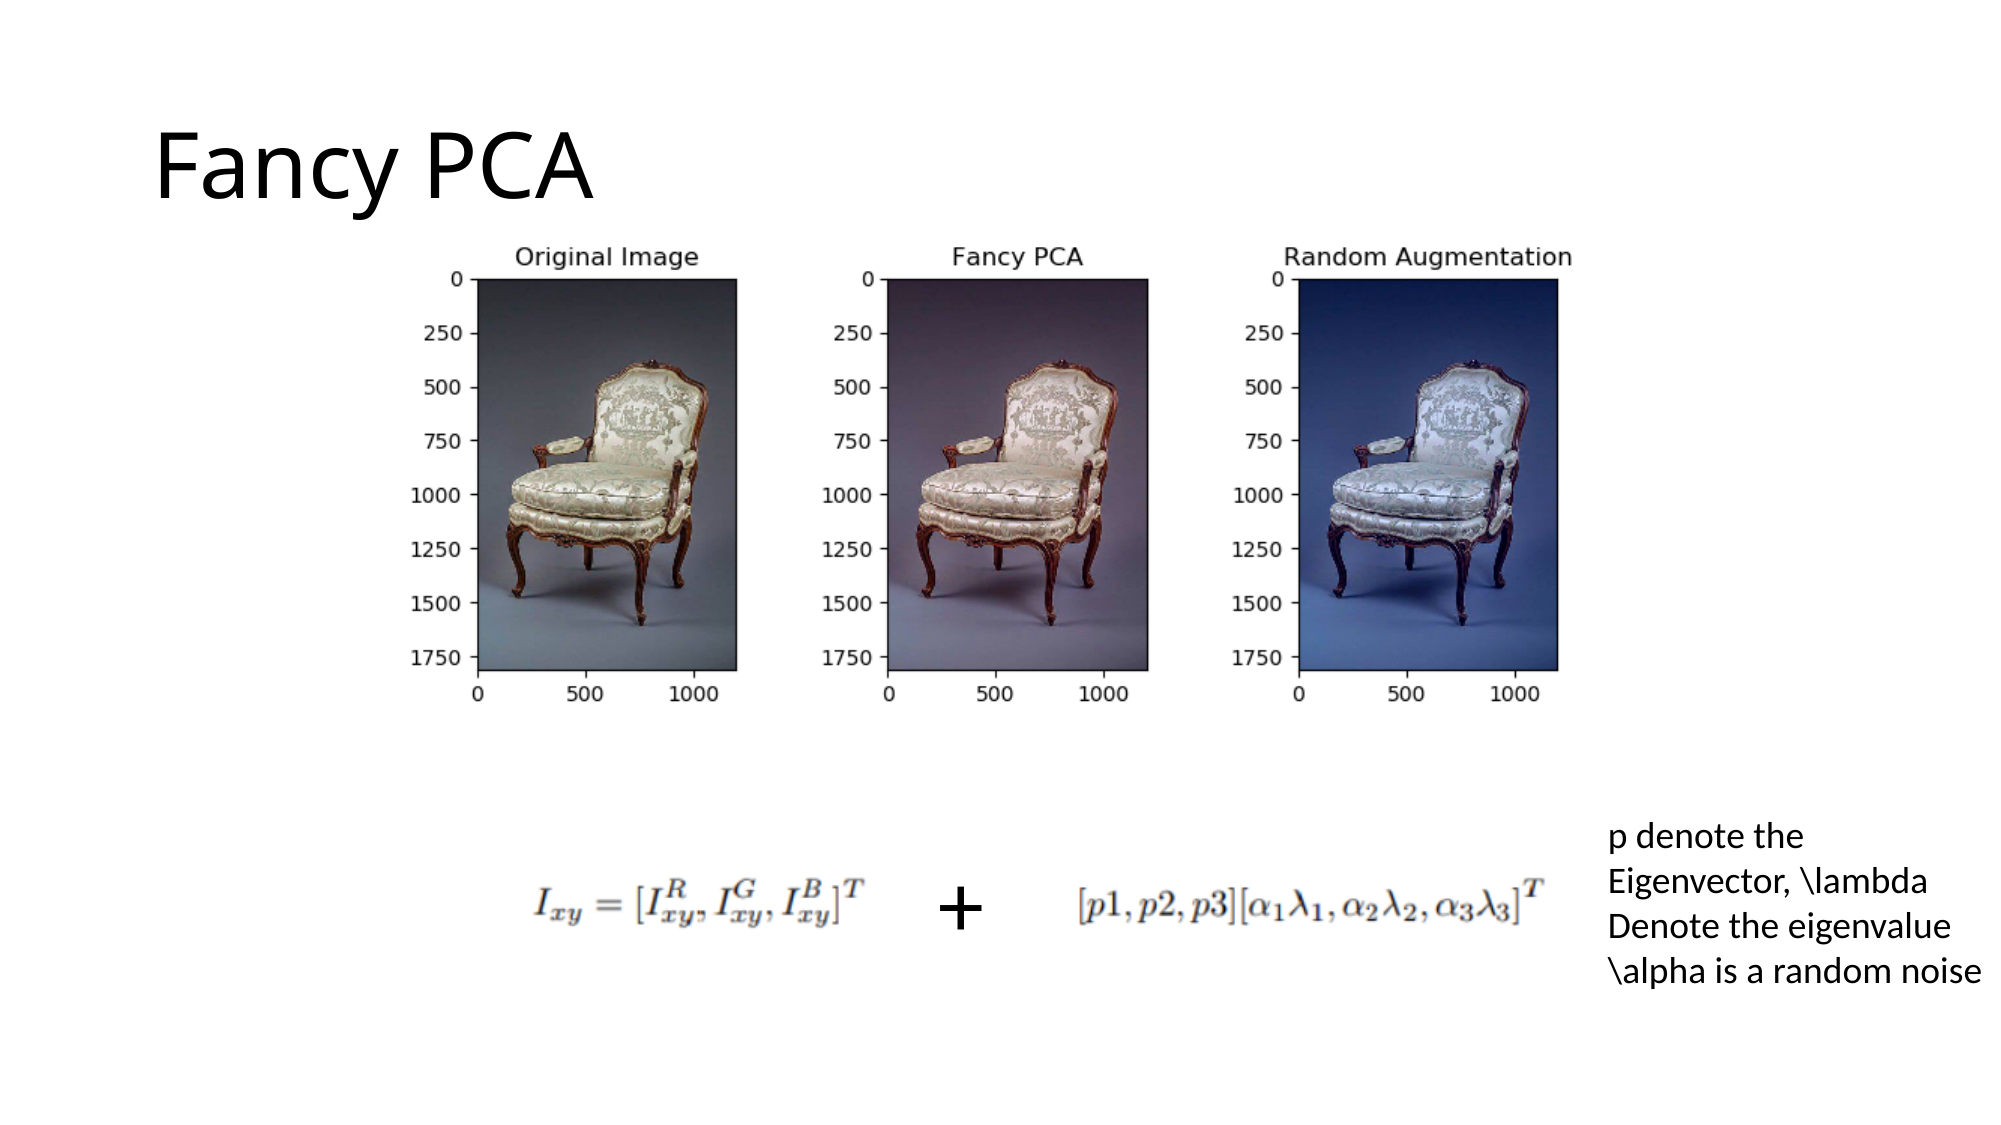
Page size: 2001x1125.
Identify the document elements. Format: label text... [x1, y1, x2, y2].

picture [1055, 864, 1567, 940]
picture [392, 237, 1608, 724]
text_box + [924, 838, 1000, 964]
text_box p denote the Eigenvector, \lambda Denote the eigenvalue \alpha is a random noise [1593, 803, 1998, 999]
picture [512, 851, 875, 953]
title Fancy PCA [137, 59, 1863, 278]
